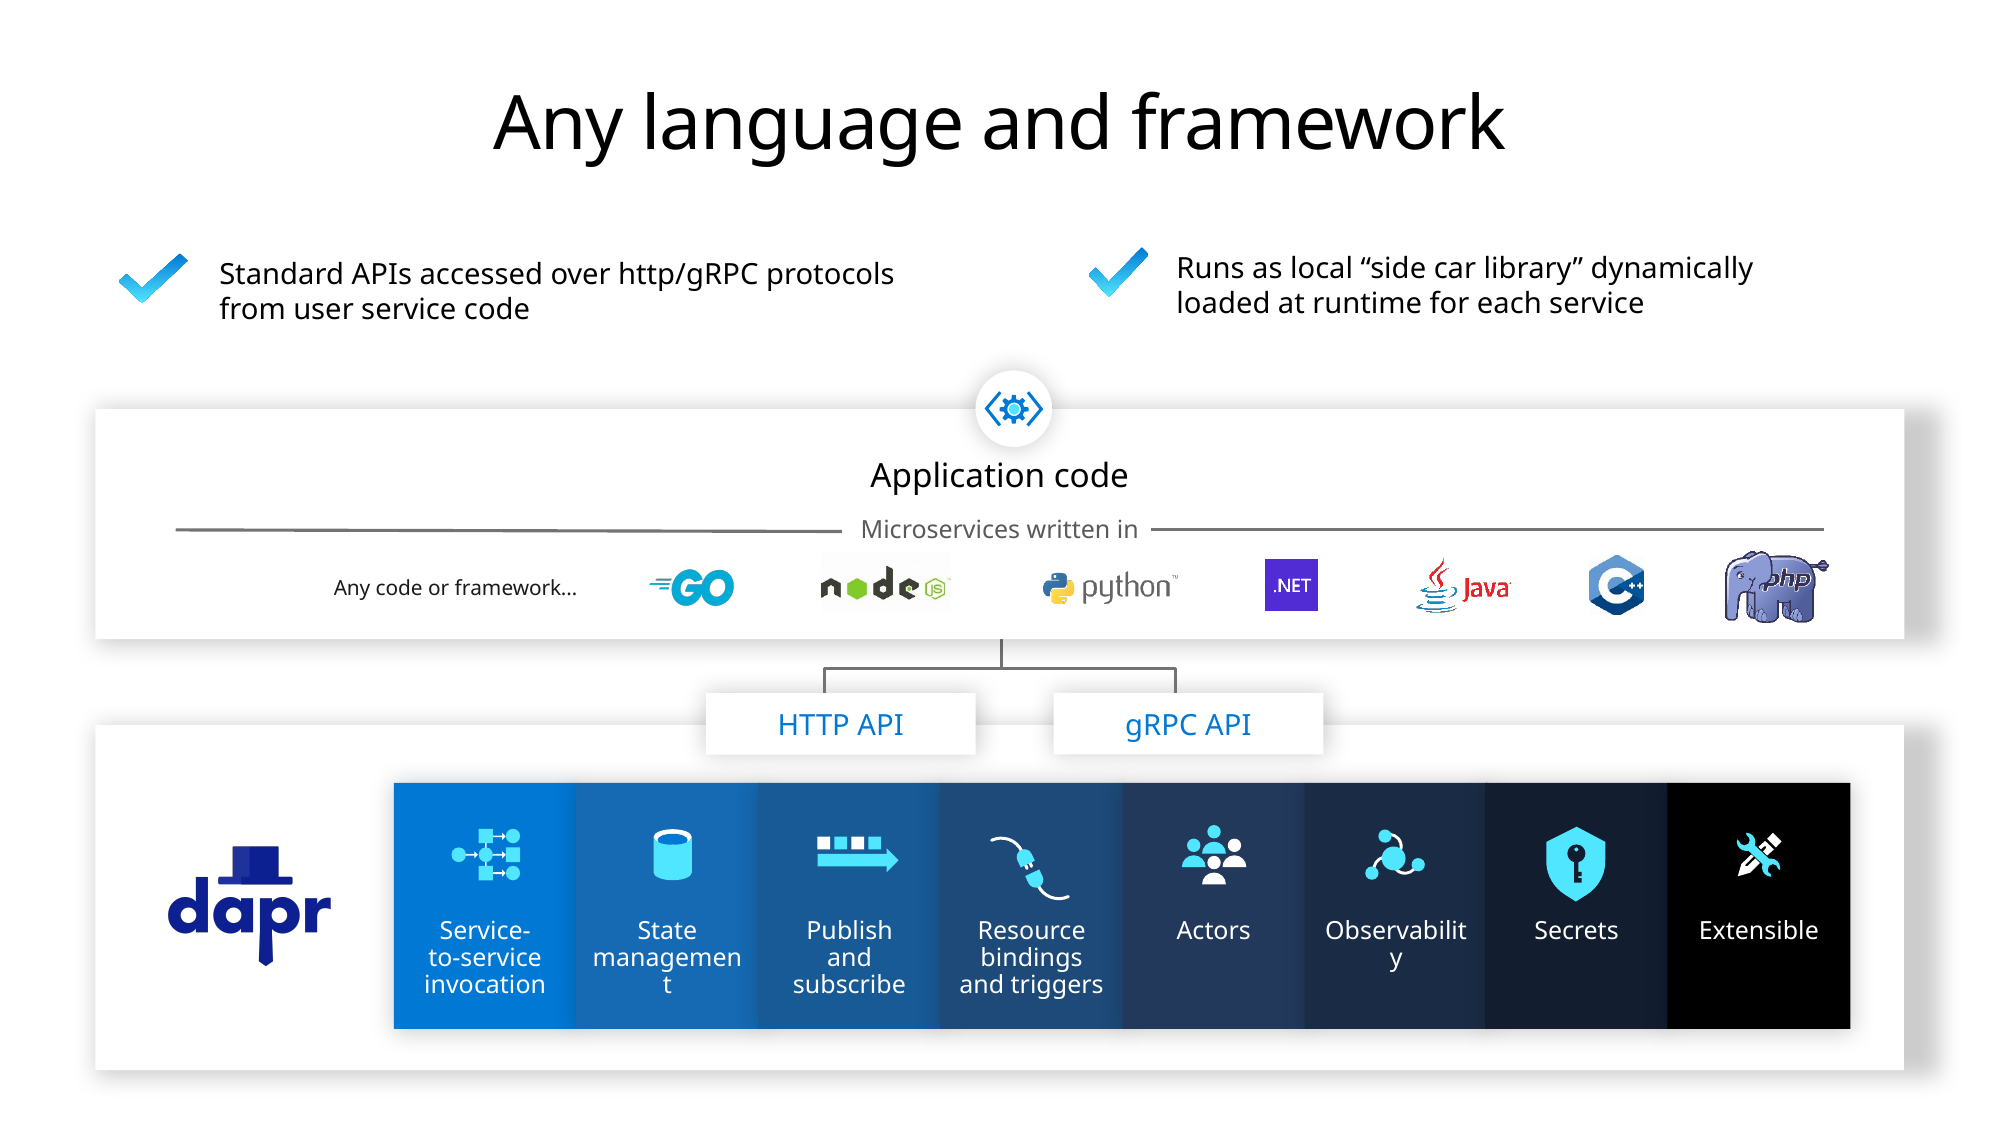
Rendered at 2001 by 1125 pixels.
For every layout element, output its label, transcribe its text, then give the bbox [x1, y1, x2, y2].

picture [161, 837, 338, 975]
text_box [1087, 246, 1839, 320]
text_box [95, 725, 1904, 1071]
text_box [95, 370, 1905, 640]
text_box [705, 692, 1324, 755]
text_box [393, 782, 1851, 1030]
title Any language and framework [96, 75, 1904, 166]
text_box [117, 252, 963, 327]
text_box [824, 640, 1176, 694]
picture [1724, 551, 1829, 623]
